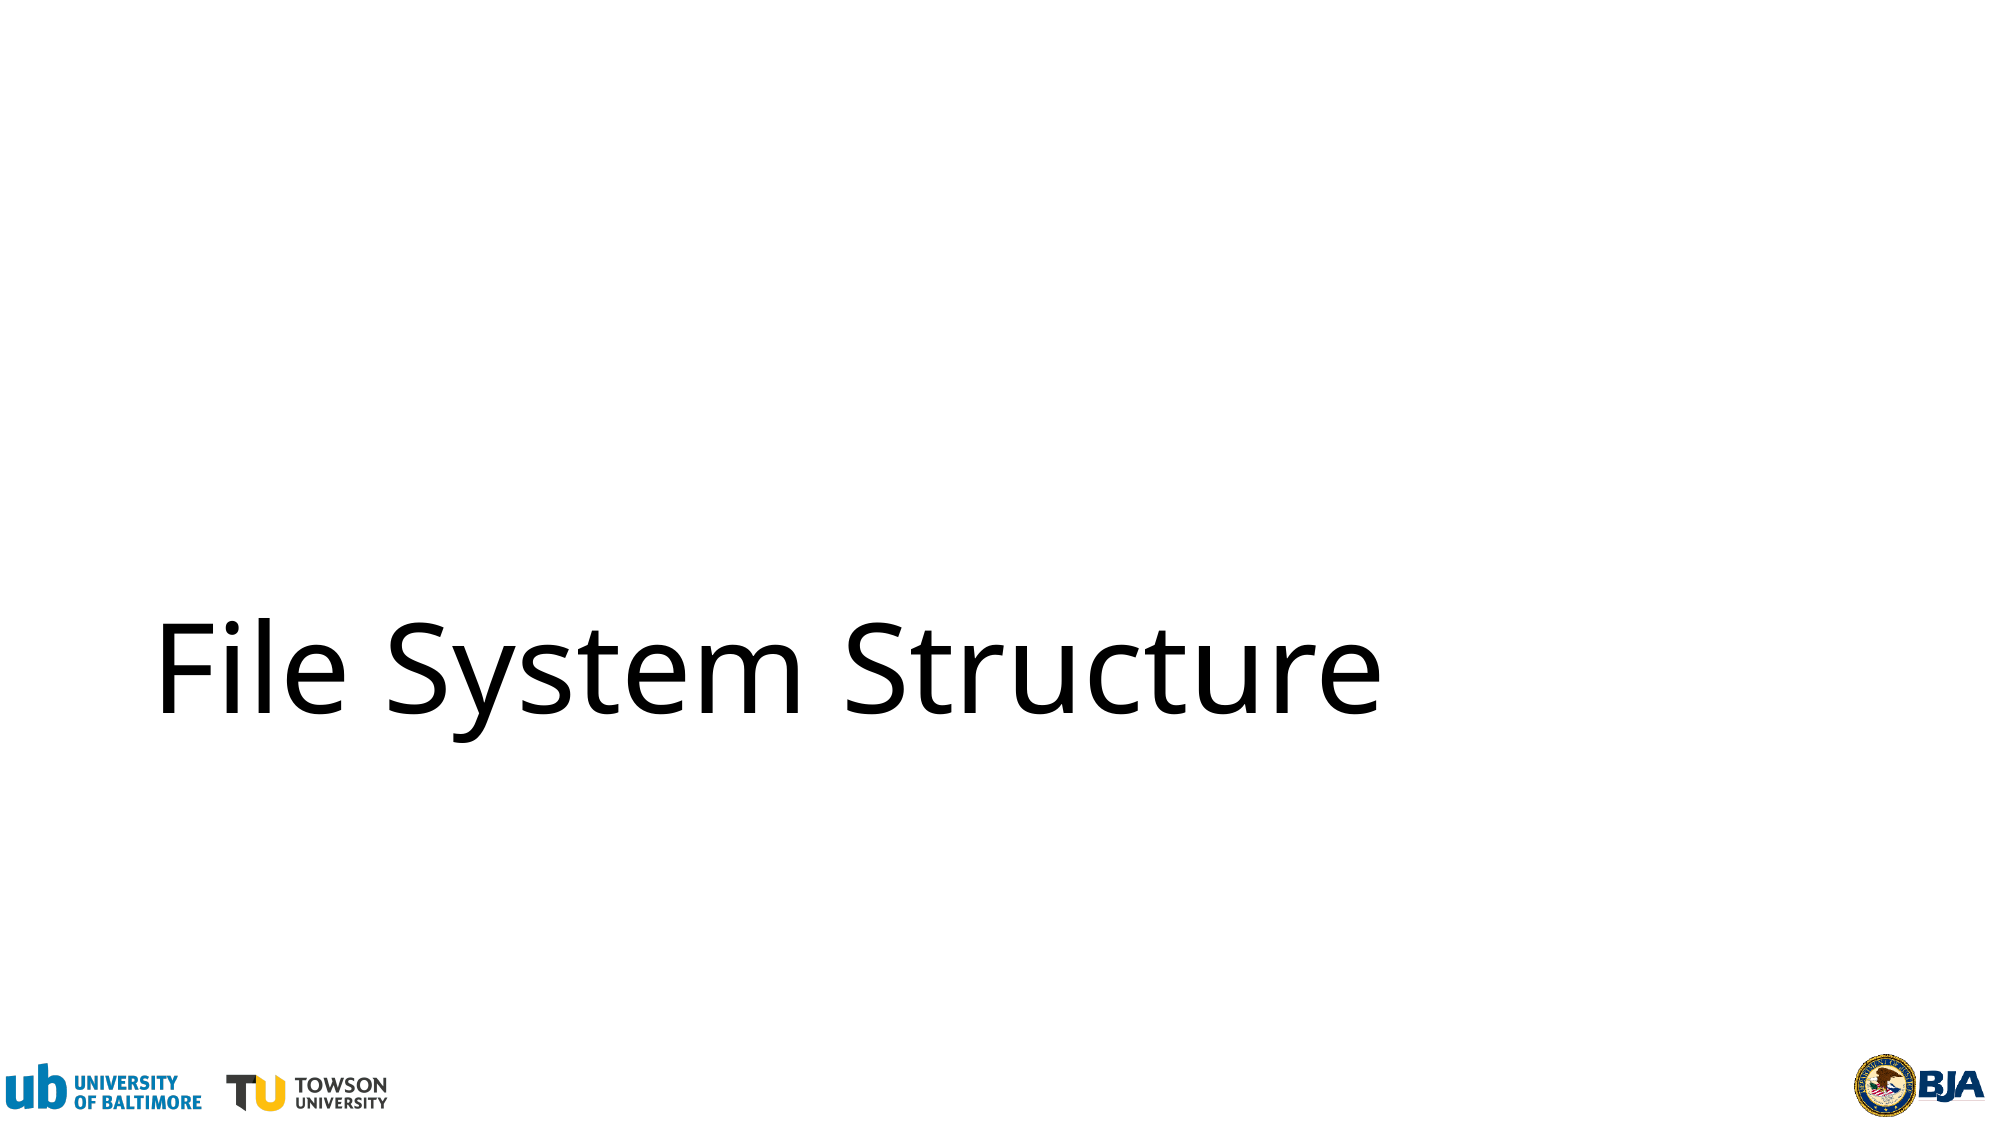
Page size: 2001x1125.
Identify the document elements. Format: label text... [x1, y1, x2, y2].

picture [0, 1031, 407, 1125]
title File System Structure [136, 280, 1862, 749]
picture [1854, 1054, 1986, 1117]
